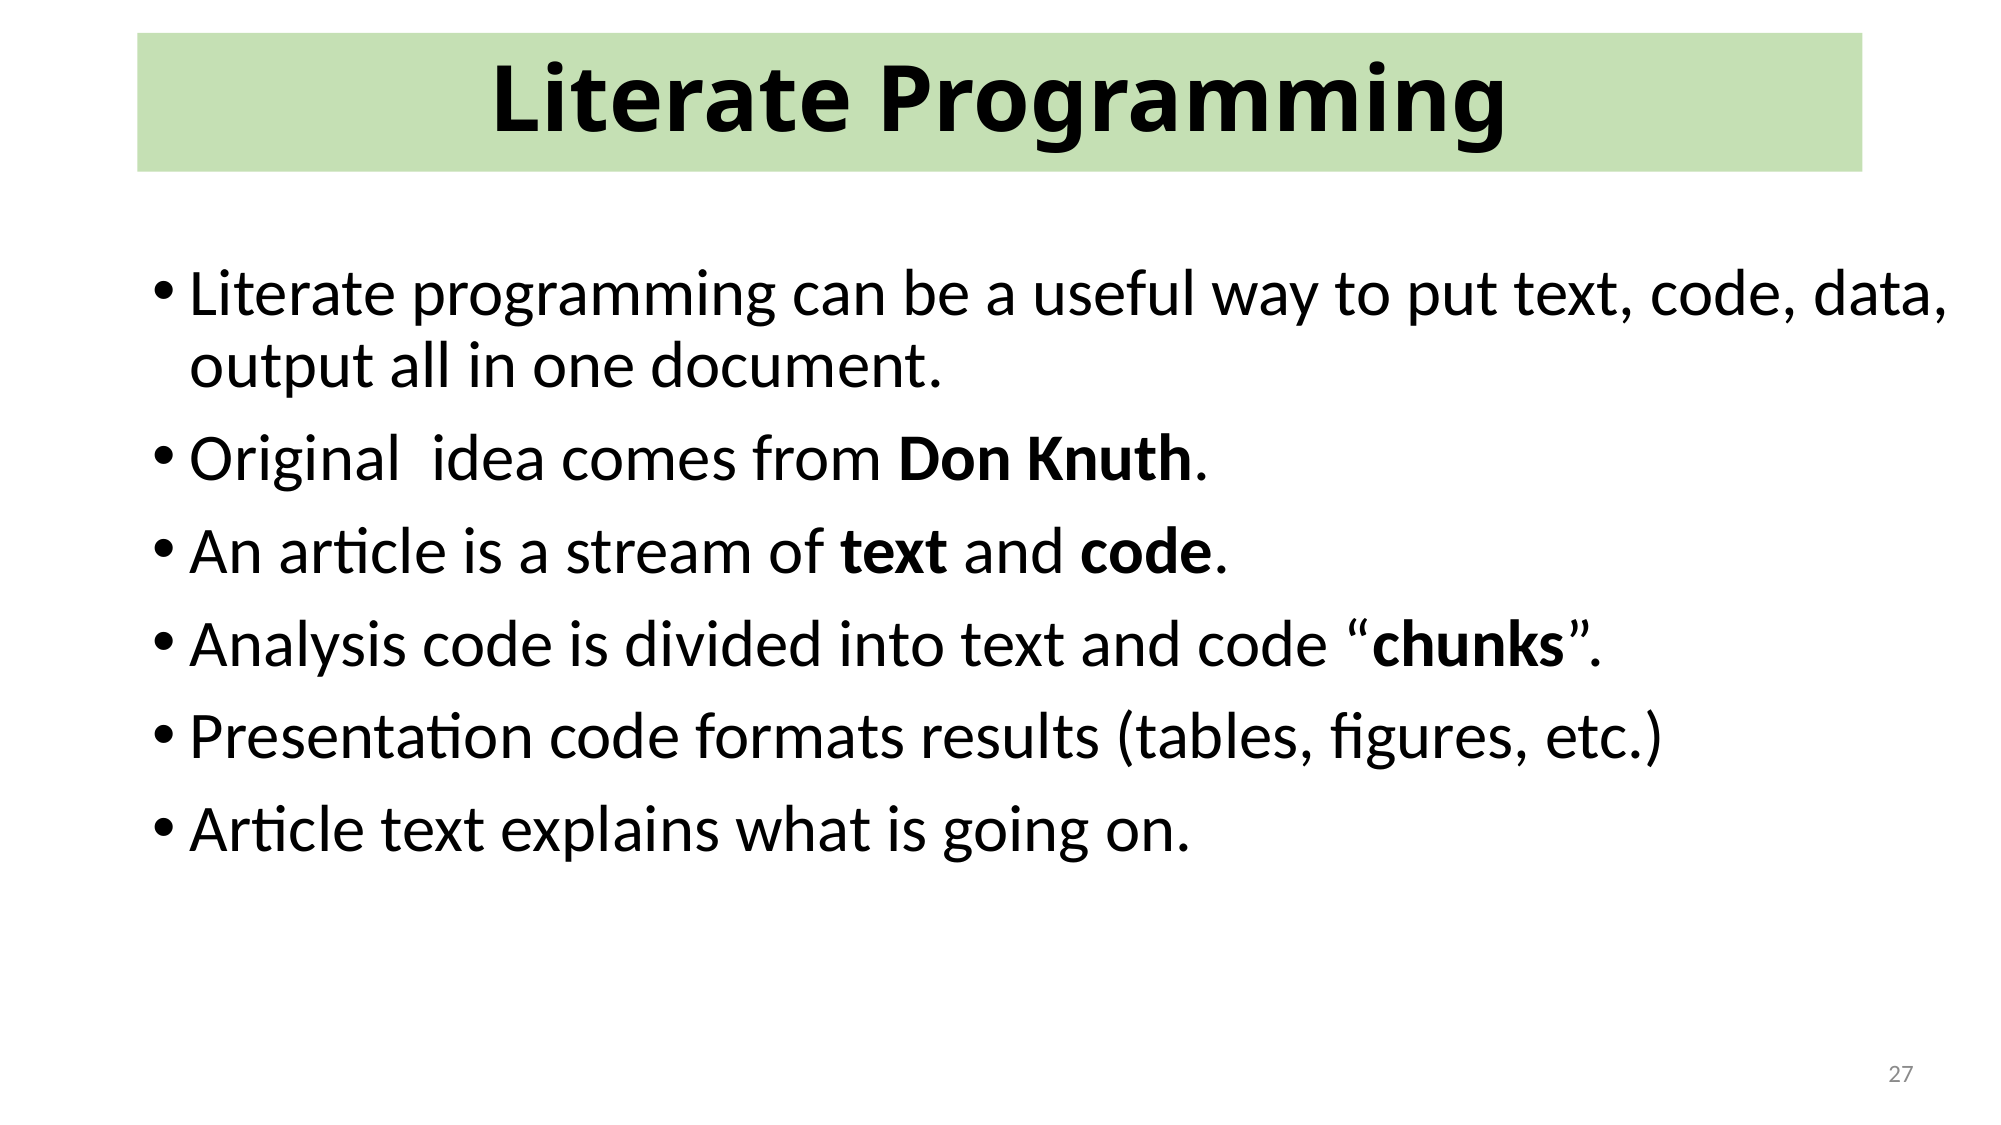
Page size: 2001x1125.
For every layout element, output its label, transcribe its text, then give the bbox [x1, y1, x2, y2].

slide_number 27 [1478, 1042, 1929, 1103]
title Literate Programming [137, 32, 1863, 172]
list Literate programming can be a useful way to put text, code, data, output all in one document. Original idea comes from Don Knuth. An article is a stream of text and code. Analysis code is divided into text and code “chunks”. Presentation code formats results (tables, figures, etc.) Article text explains what is going on. [137, 250, 2000, 965]
